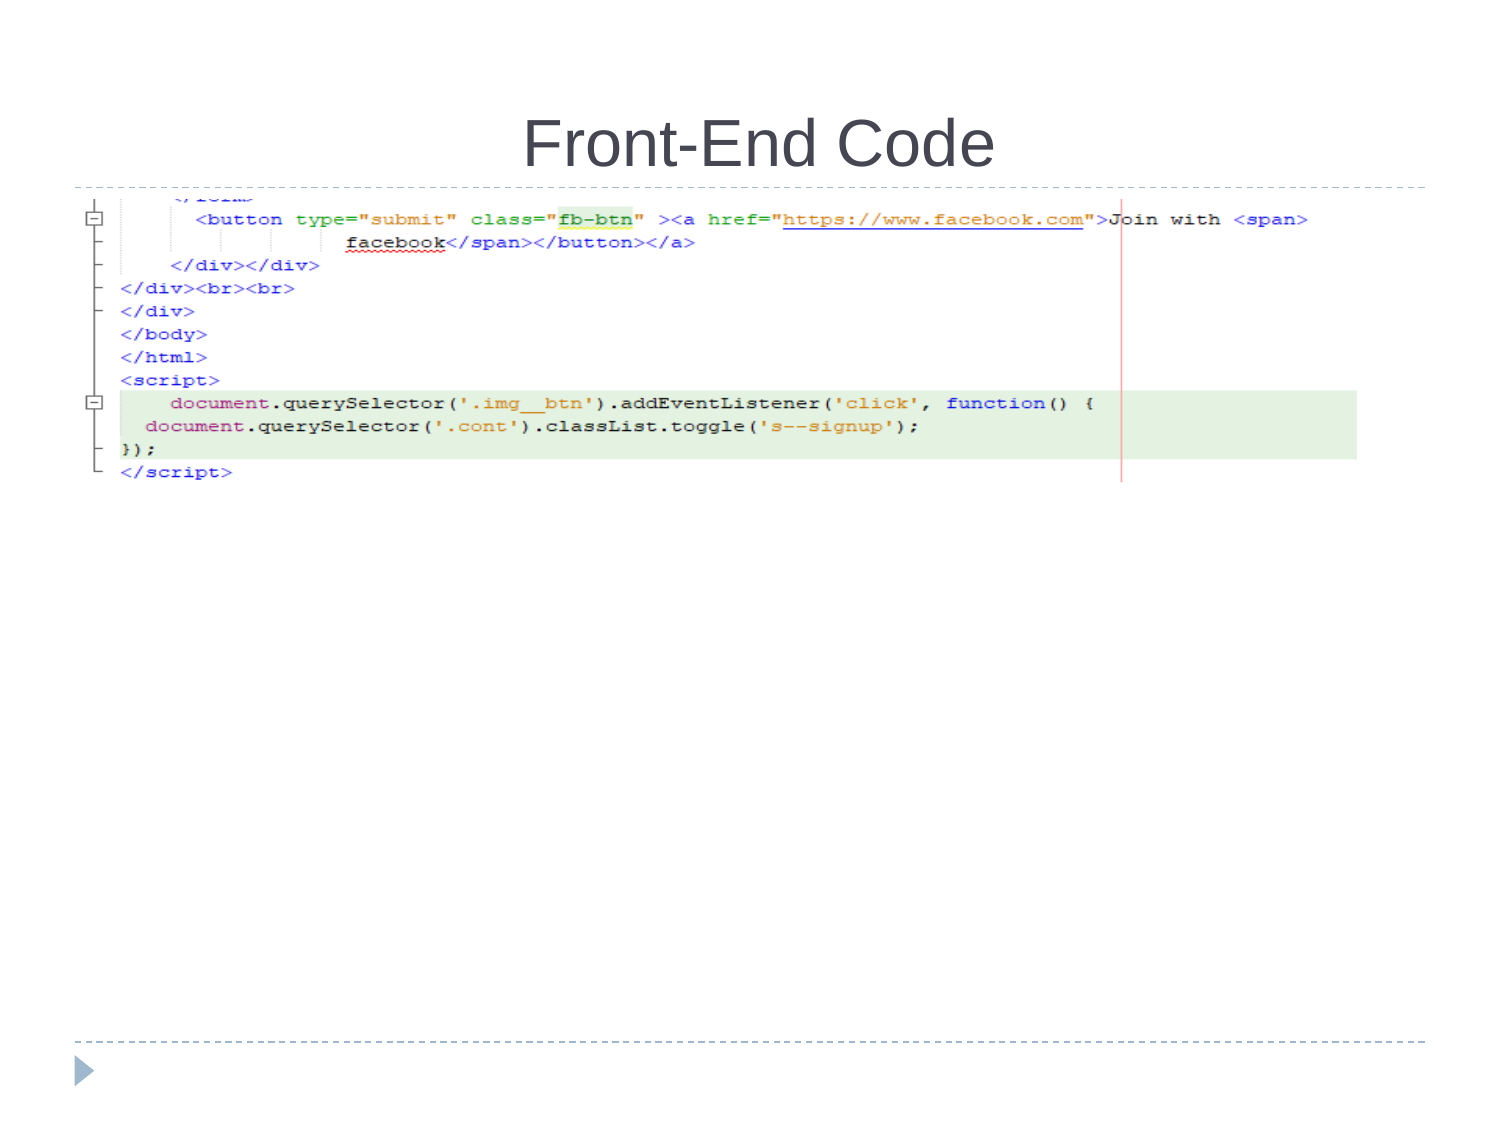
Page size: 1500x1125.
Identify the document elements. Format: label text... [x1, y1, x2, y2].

title Front-End Code [75, 24, 1425, 188]
picture [74, 199, 1357, 499]
